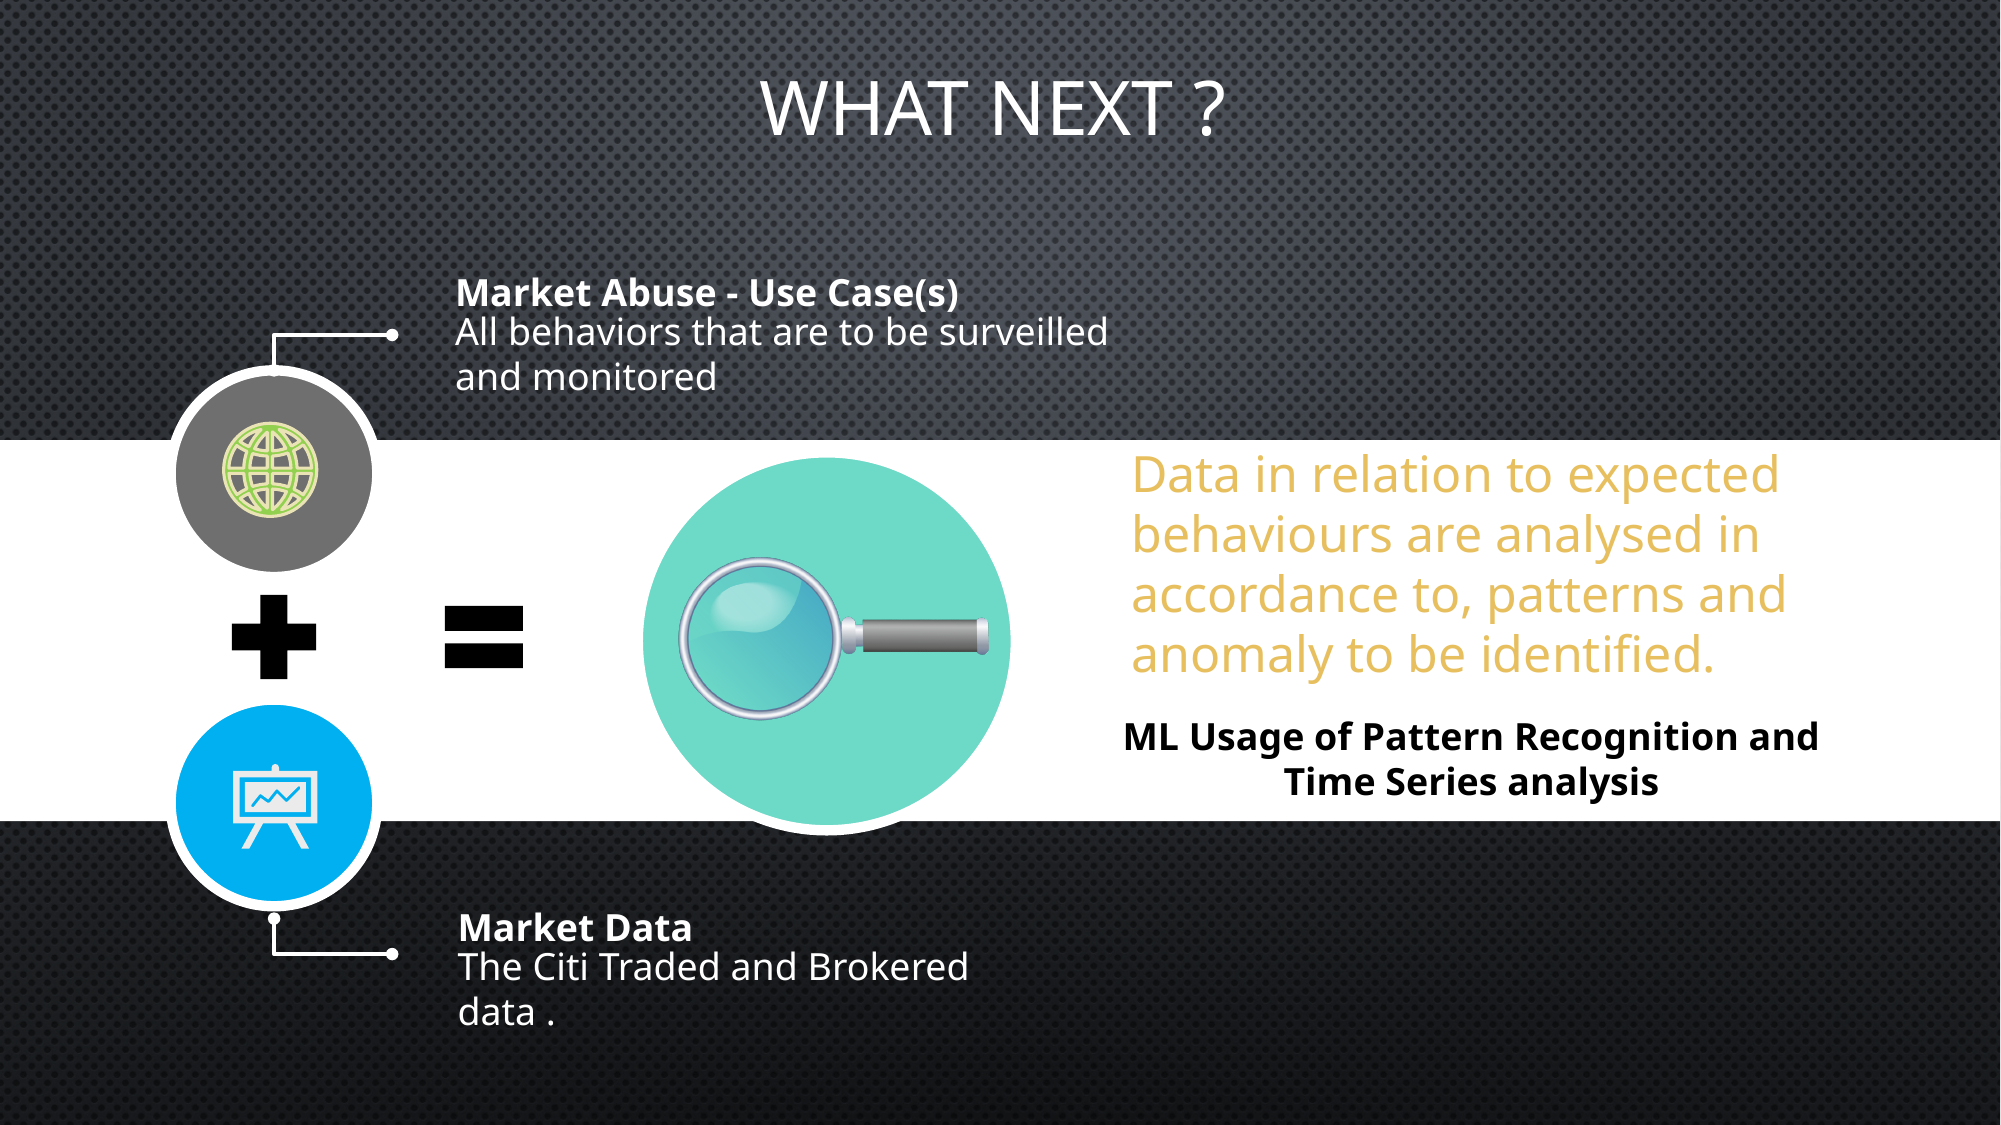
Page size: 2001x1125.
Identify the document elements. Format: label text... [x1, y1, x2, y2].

list What Next ? [53, 46, 1952, 166]
text_box ML Usage of Pattern Recognition and Time Series analysis [1041, 705, 1903, 811]
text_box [439, 261, 1142, 408]
text_box [443, 642, 524, 670]
text_box [636, 450, 1018, 832]
text_box [169, 698, 379, 908]
text_box [230, 593, 318, 681]
text_box Data in relation to expected behaviours are analysed in accordance to, patterns and anomaly to be identified. [1116, 435, 1903, 690]
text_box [273, 334, 393, 371]
picture [646, 459, 1002, 815]
text_box [222, 421, 319, 518]
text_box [442, 896, 1086, 997]
text_box [0, 438, 2000, 823]
text_box [231, 762, 320, 851]
text_box [443, 604, 524, 632]
text_box [169, 368, 379, 579]
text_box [273, 918, 393, 955]
